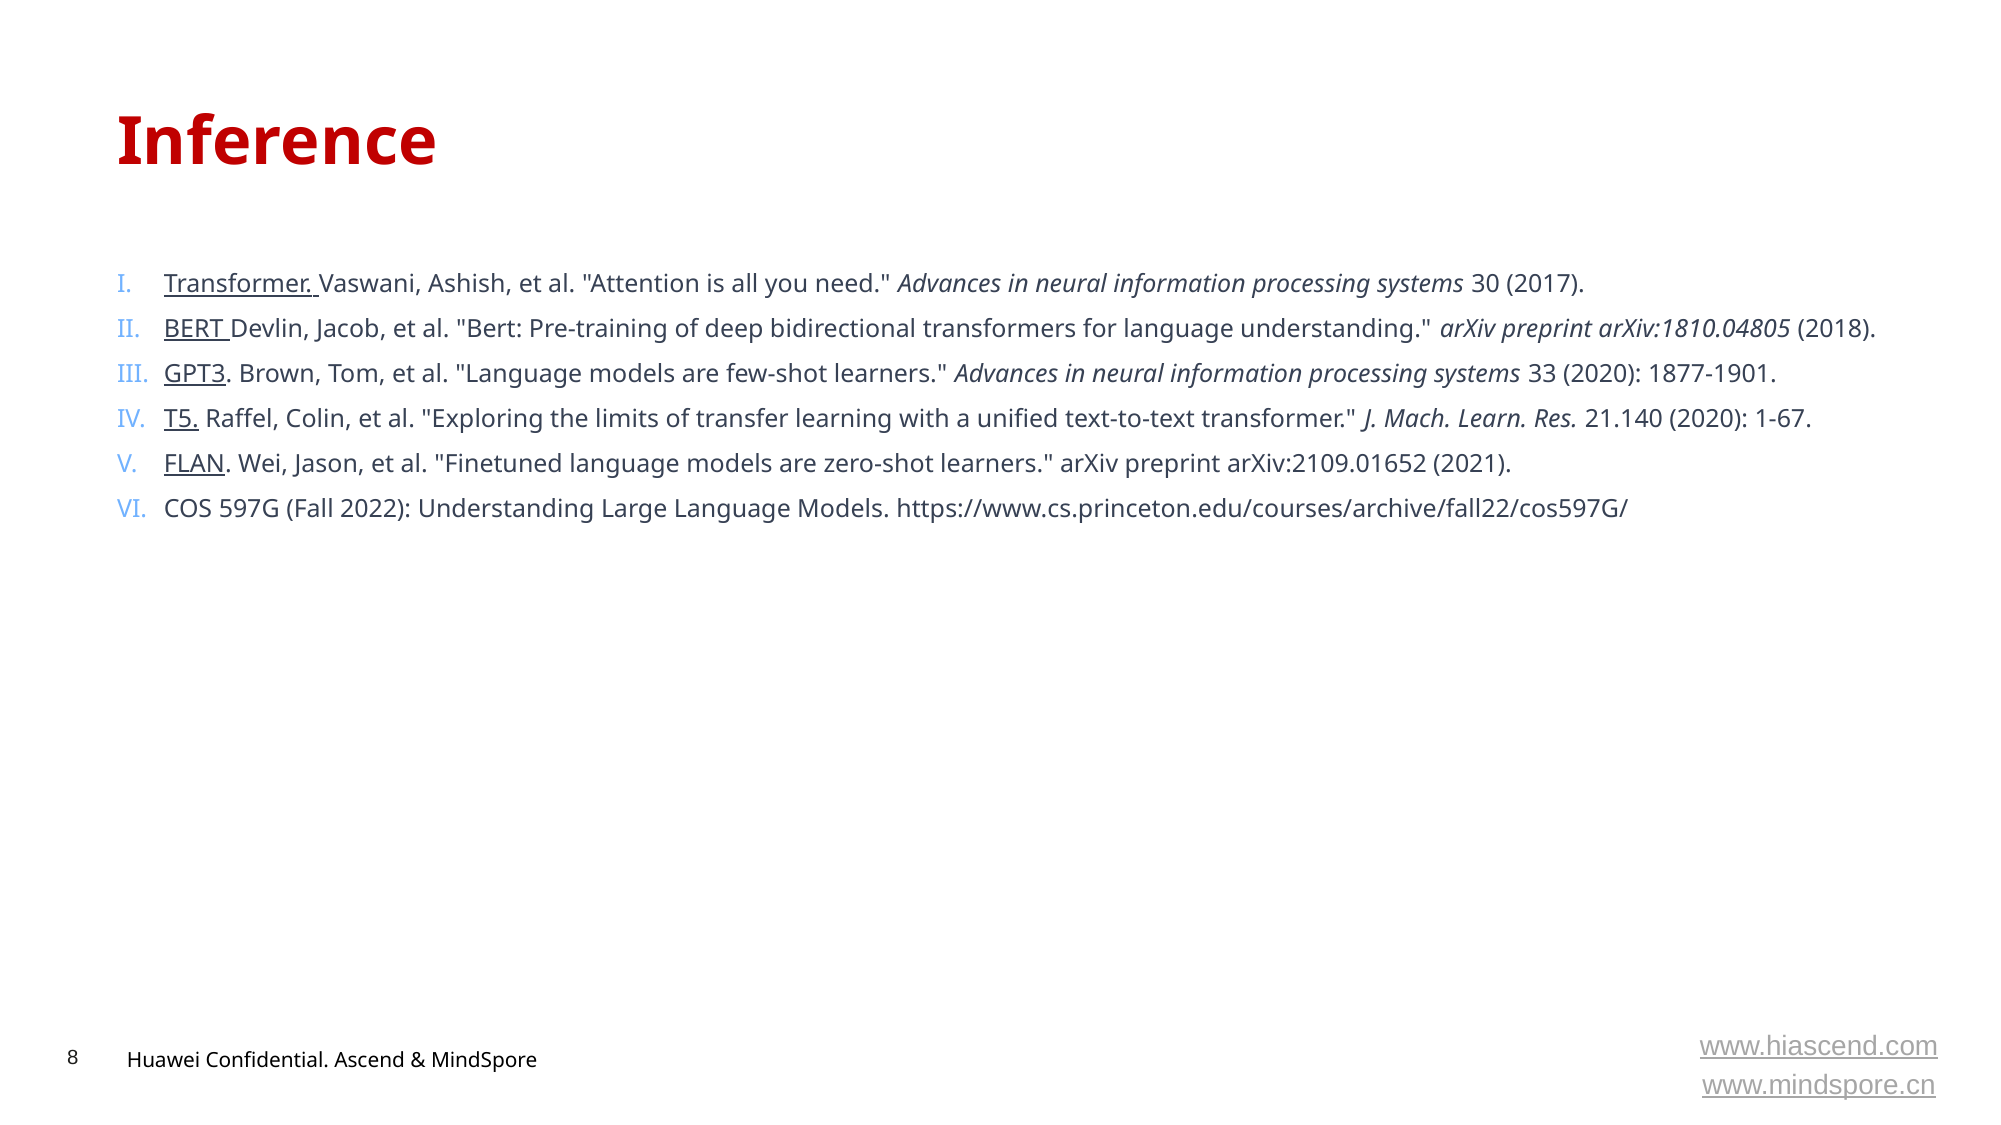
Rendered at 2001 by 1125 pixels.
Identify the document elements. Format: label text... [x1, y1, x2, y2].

list Transformer. Vaswani, Ashish, et al. "Attention is all you need." Advances in neural information processing systems 30 (2017). BERT Devlin, Jacob, et al. "Bert: Pre-training of deep bidirectional transformers for language understanding." arXiv preprint arXiv:1810.04805 (2018). GPT3. Brown, Tom, et al. "Language models are few-shot learners." Advances in neural information processing systems 33 (2020): 1877-1901. T5. Raffel, Colin, et al. "Exploring the limits of transfer learning with a unified text-to-text transformer." J. Mach. Learn. Res. 21.140 (2020): 1-67. FLAN. Wei, Jason, et al. "Finetuned language models are zero-shot learners." arXiv preprint arXiv:2109.01652 (2021). COS 597G (Fall 2022): Understanding Large Language Models. https://www.cs.princeton.edu/courses/archive/fall22/cos597G/ [102, 245, 1901, 988]
title Inference [102, 90, 1901, 187]
